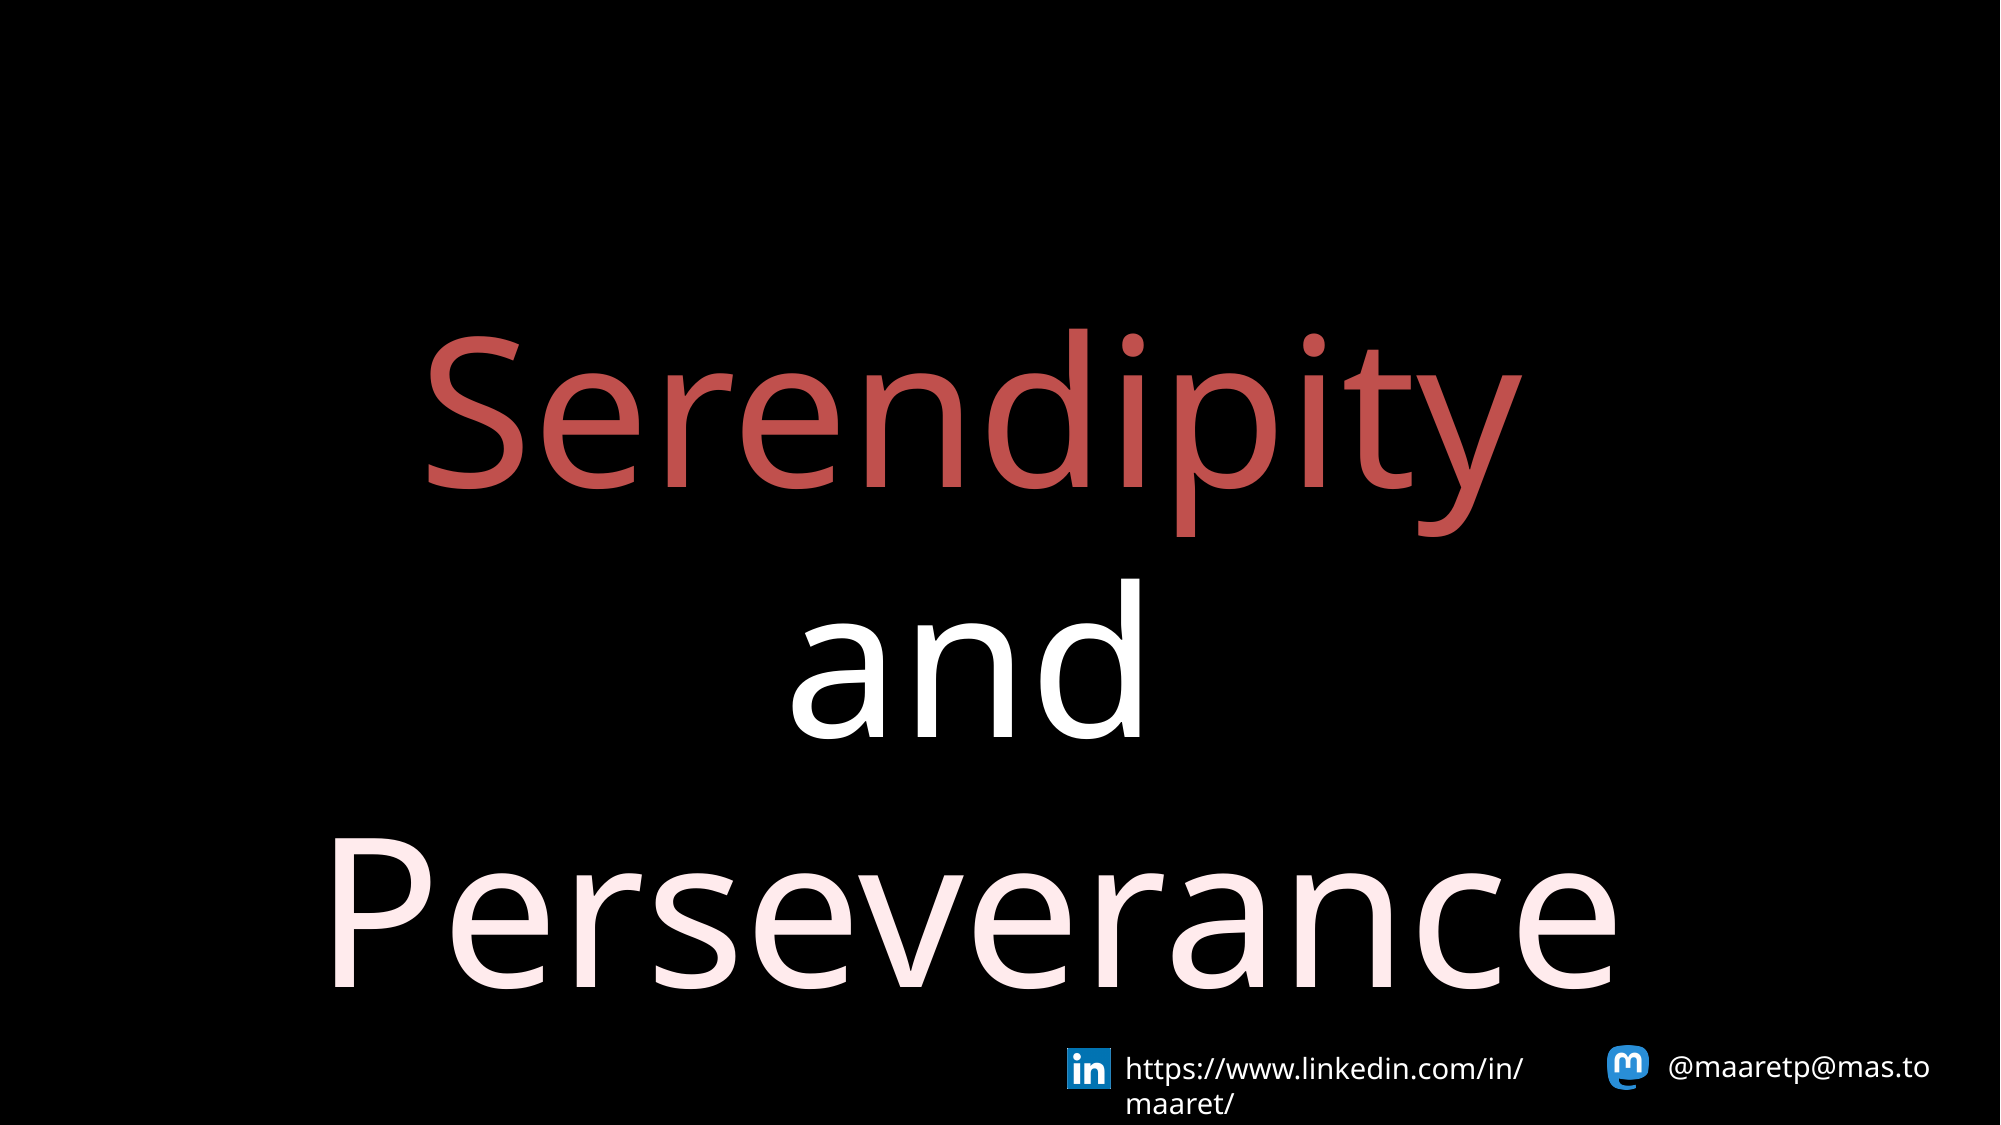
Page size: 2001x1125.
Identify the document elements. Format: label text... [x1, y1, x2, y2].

text_box Serendipity and Perseverance [216, 272, 1726, 1037]
picture [1607, 1045, 1649, 1090]
picture [1067, 1048, 1111, 1089]
